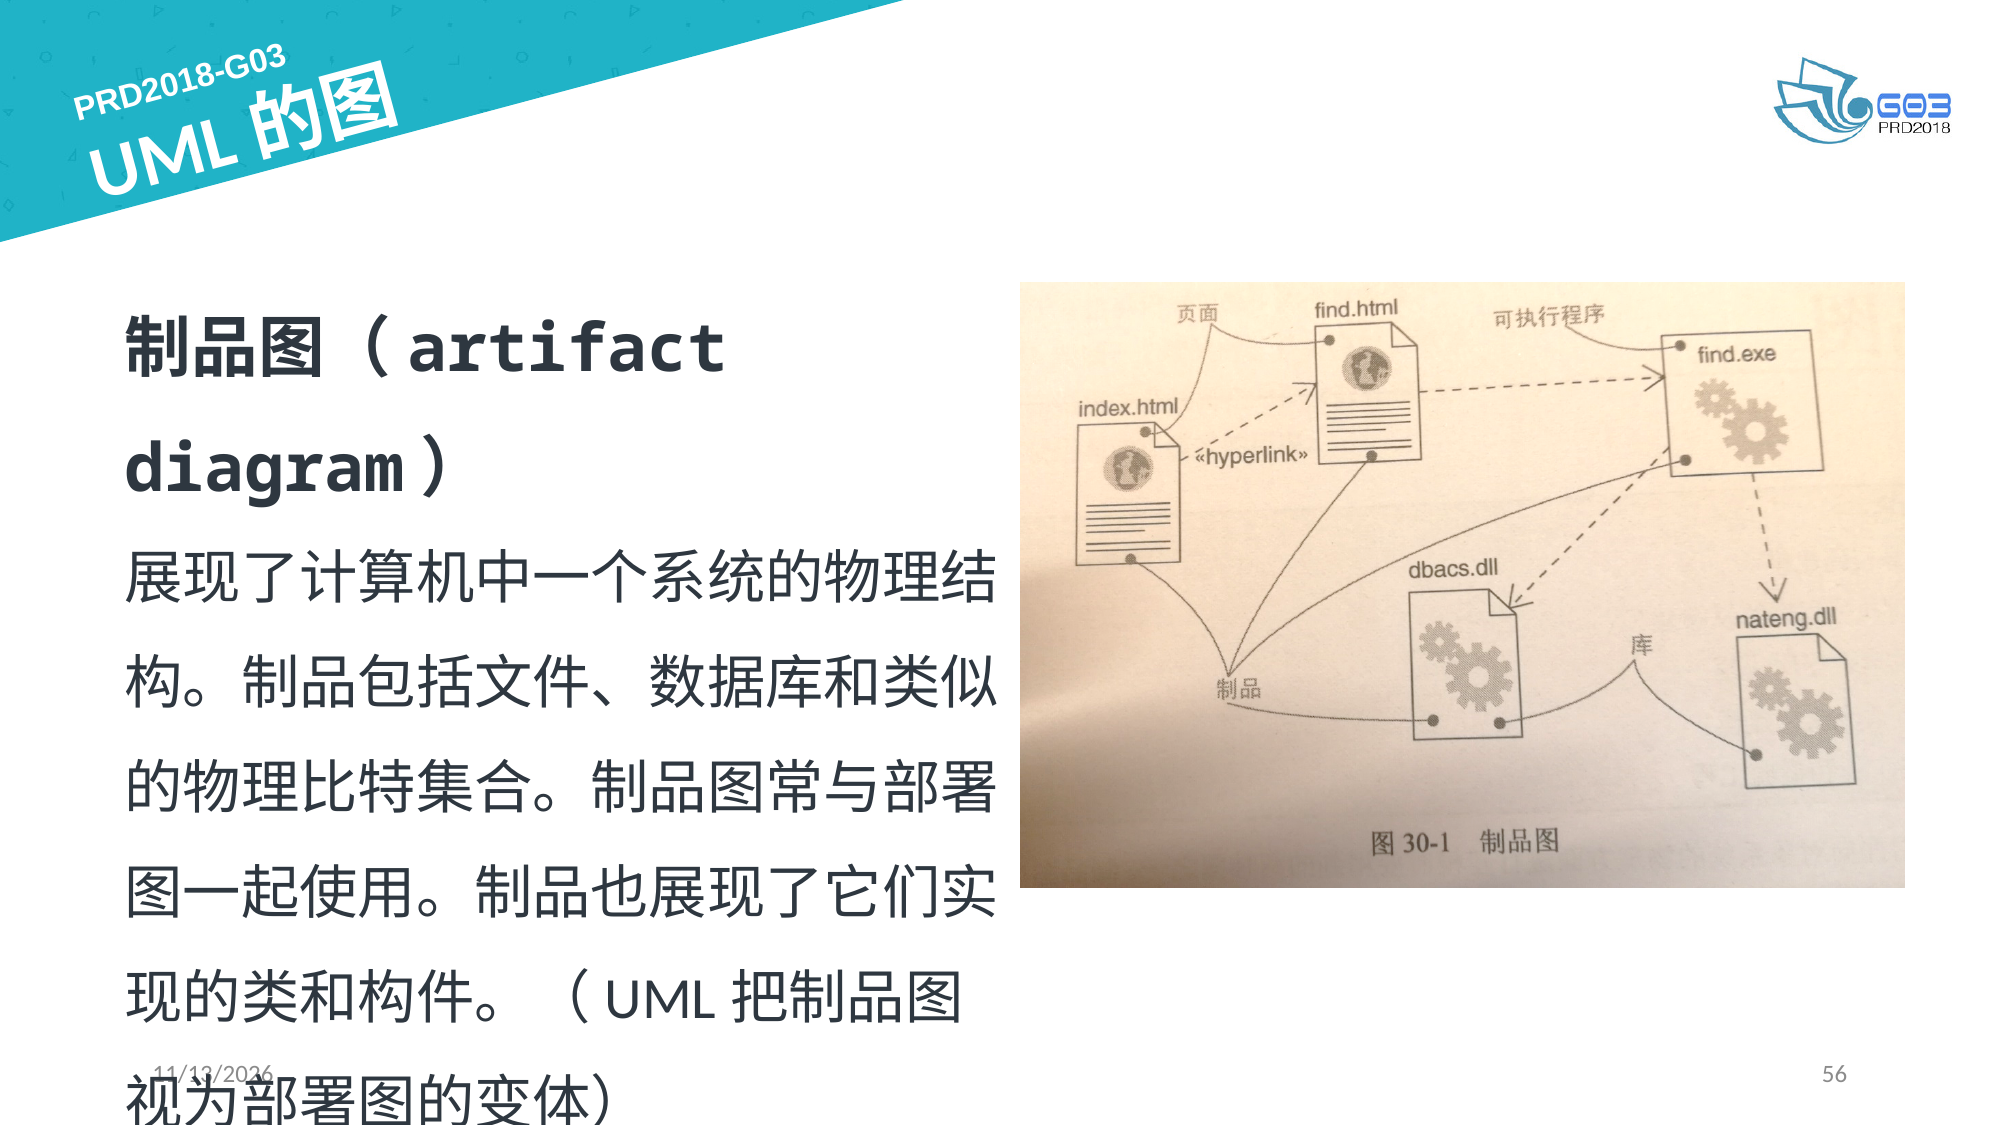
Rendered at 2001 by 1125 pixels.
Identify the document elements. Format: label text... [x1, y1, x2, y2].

text_box PRD2018-G03 UML的图 [52, 0, 423, 226]
text_box 制品图（artifact diagram） 展现了计算机中一个系统的物理结构。制品包括文件、数据库和类似的物理比特集合。制品图常与部署图一起使用。制品也展现了它们实现的类和构件。（UML把制品图视为部署图的变体） [110, 257, 1021, 1125]
slide_number 56 [1412, 1042, 1863, 1103]
picture [1020, 282, 1905, 888]
text_box [0, 0, 366, 243]
picture [1758, 2, 1967, 210]
text_box [386, 0, 904, 130]
